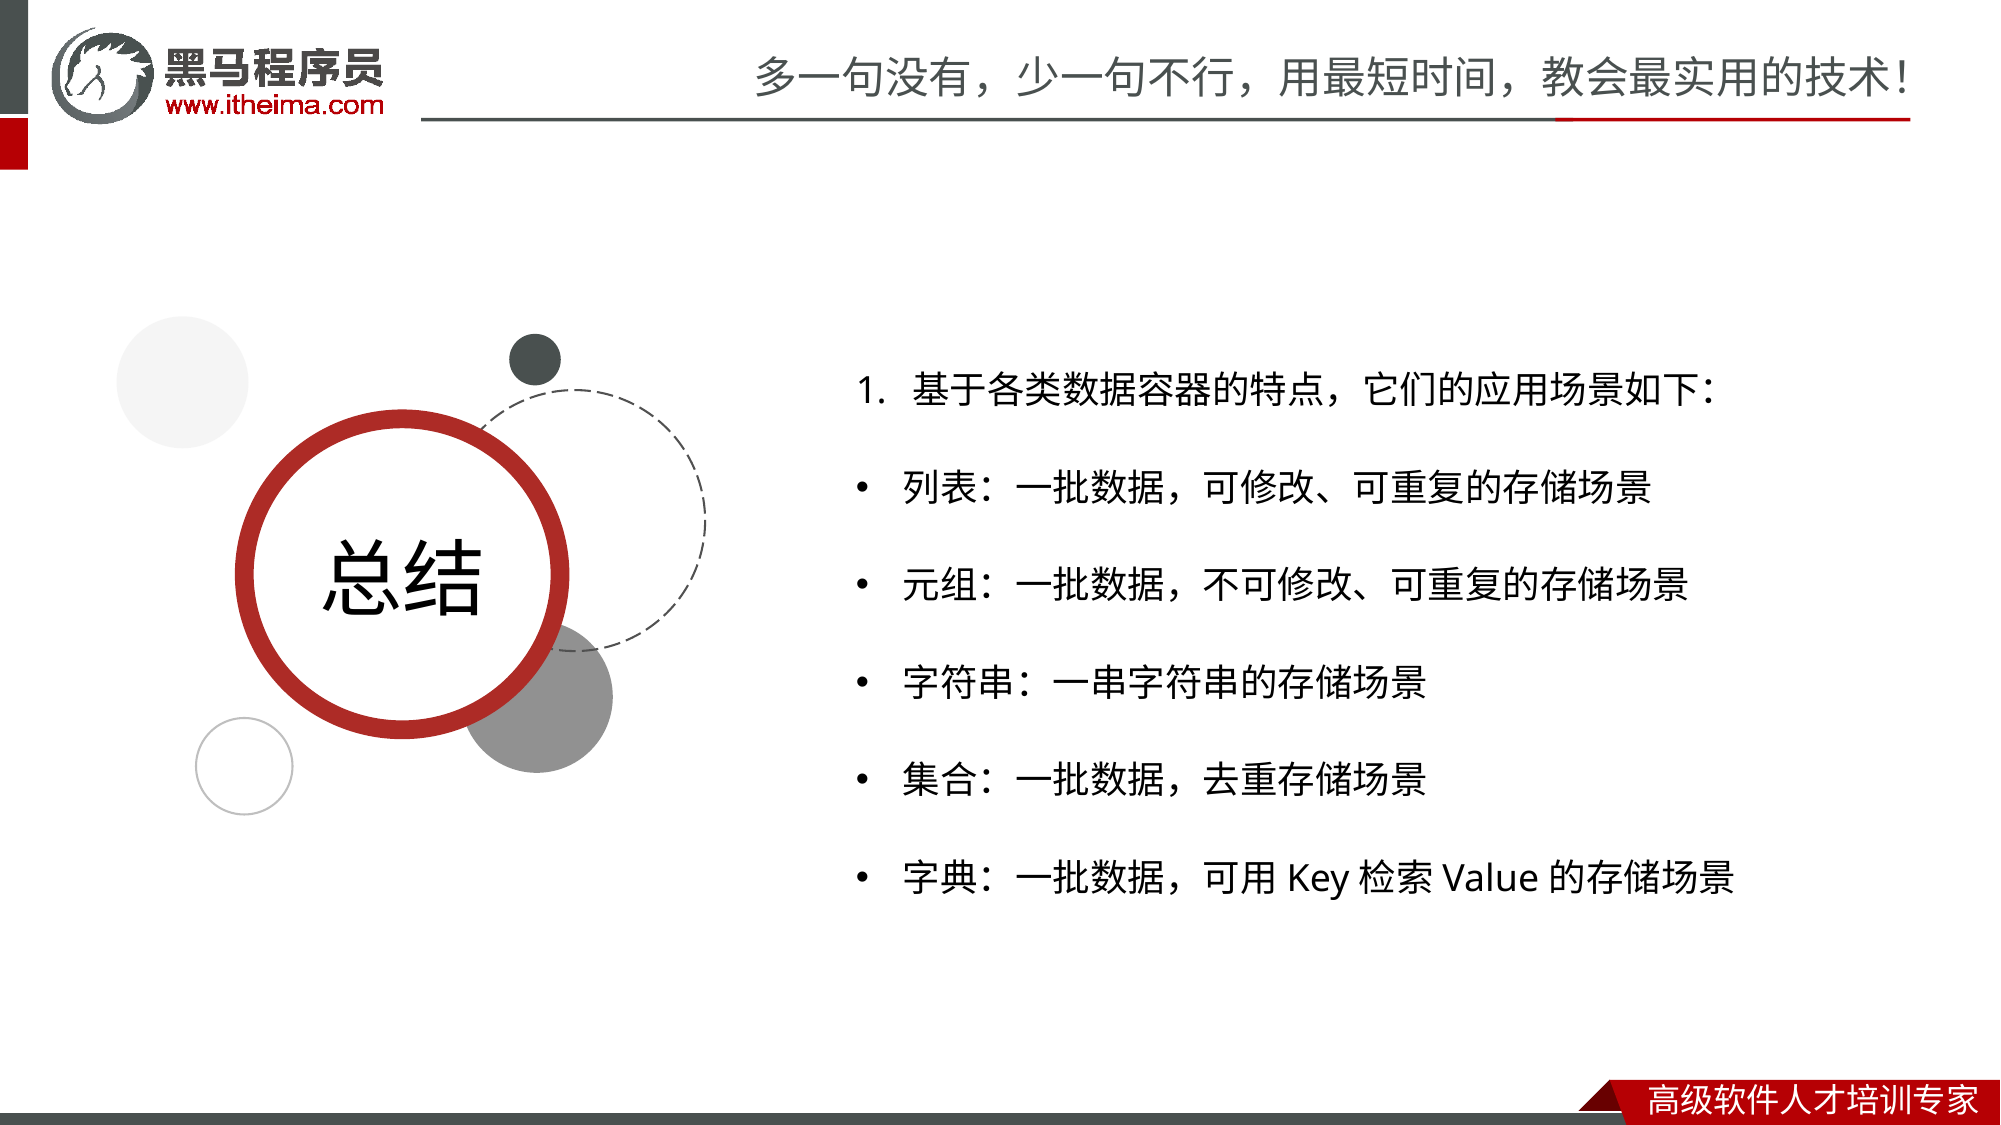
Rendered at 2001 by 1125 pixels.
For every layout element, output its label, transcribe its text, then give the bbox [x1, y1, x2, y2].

picture [50, 26, 384, 125]
list 基于各类数据容器的特点，它们的应用场景如下： 列表：一批数据，可修改、可重复的存储场景 元组：一批数据，不可修改、可重复的存储场景 字符串：一串字符串的存储场景 集合：一批数据，去重存储场景 字典：一批数据，可用Key检索Value的存储场景 [841, 239, 1786, 980]
